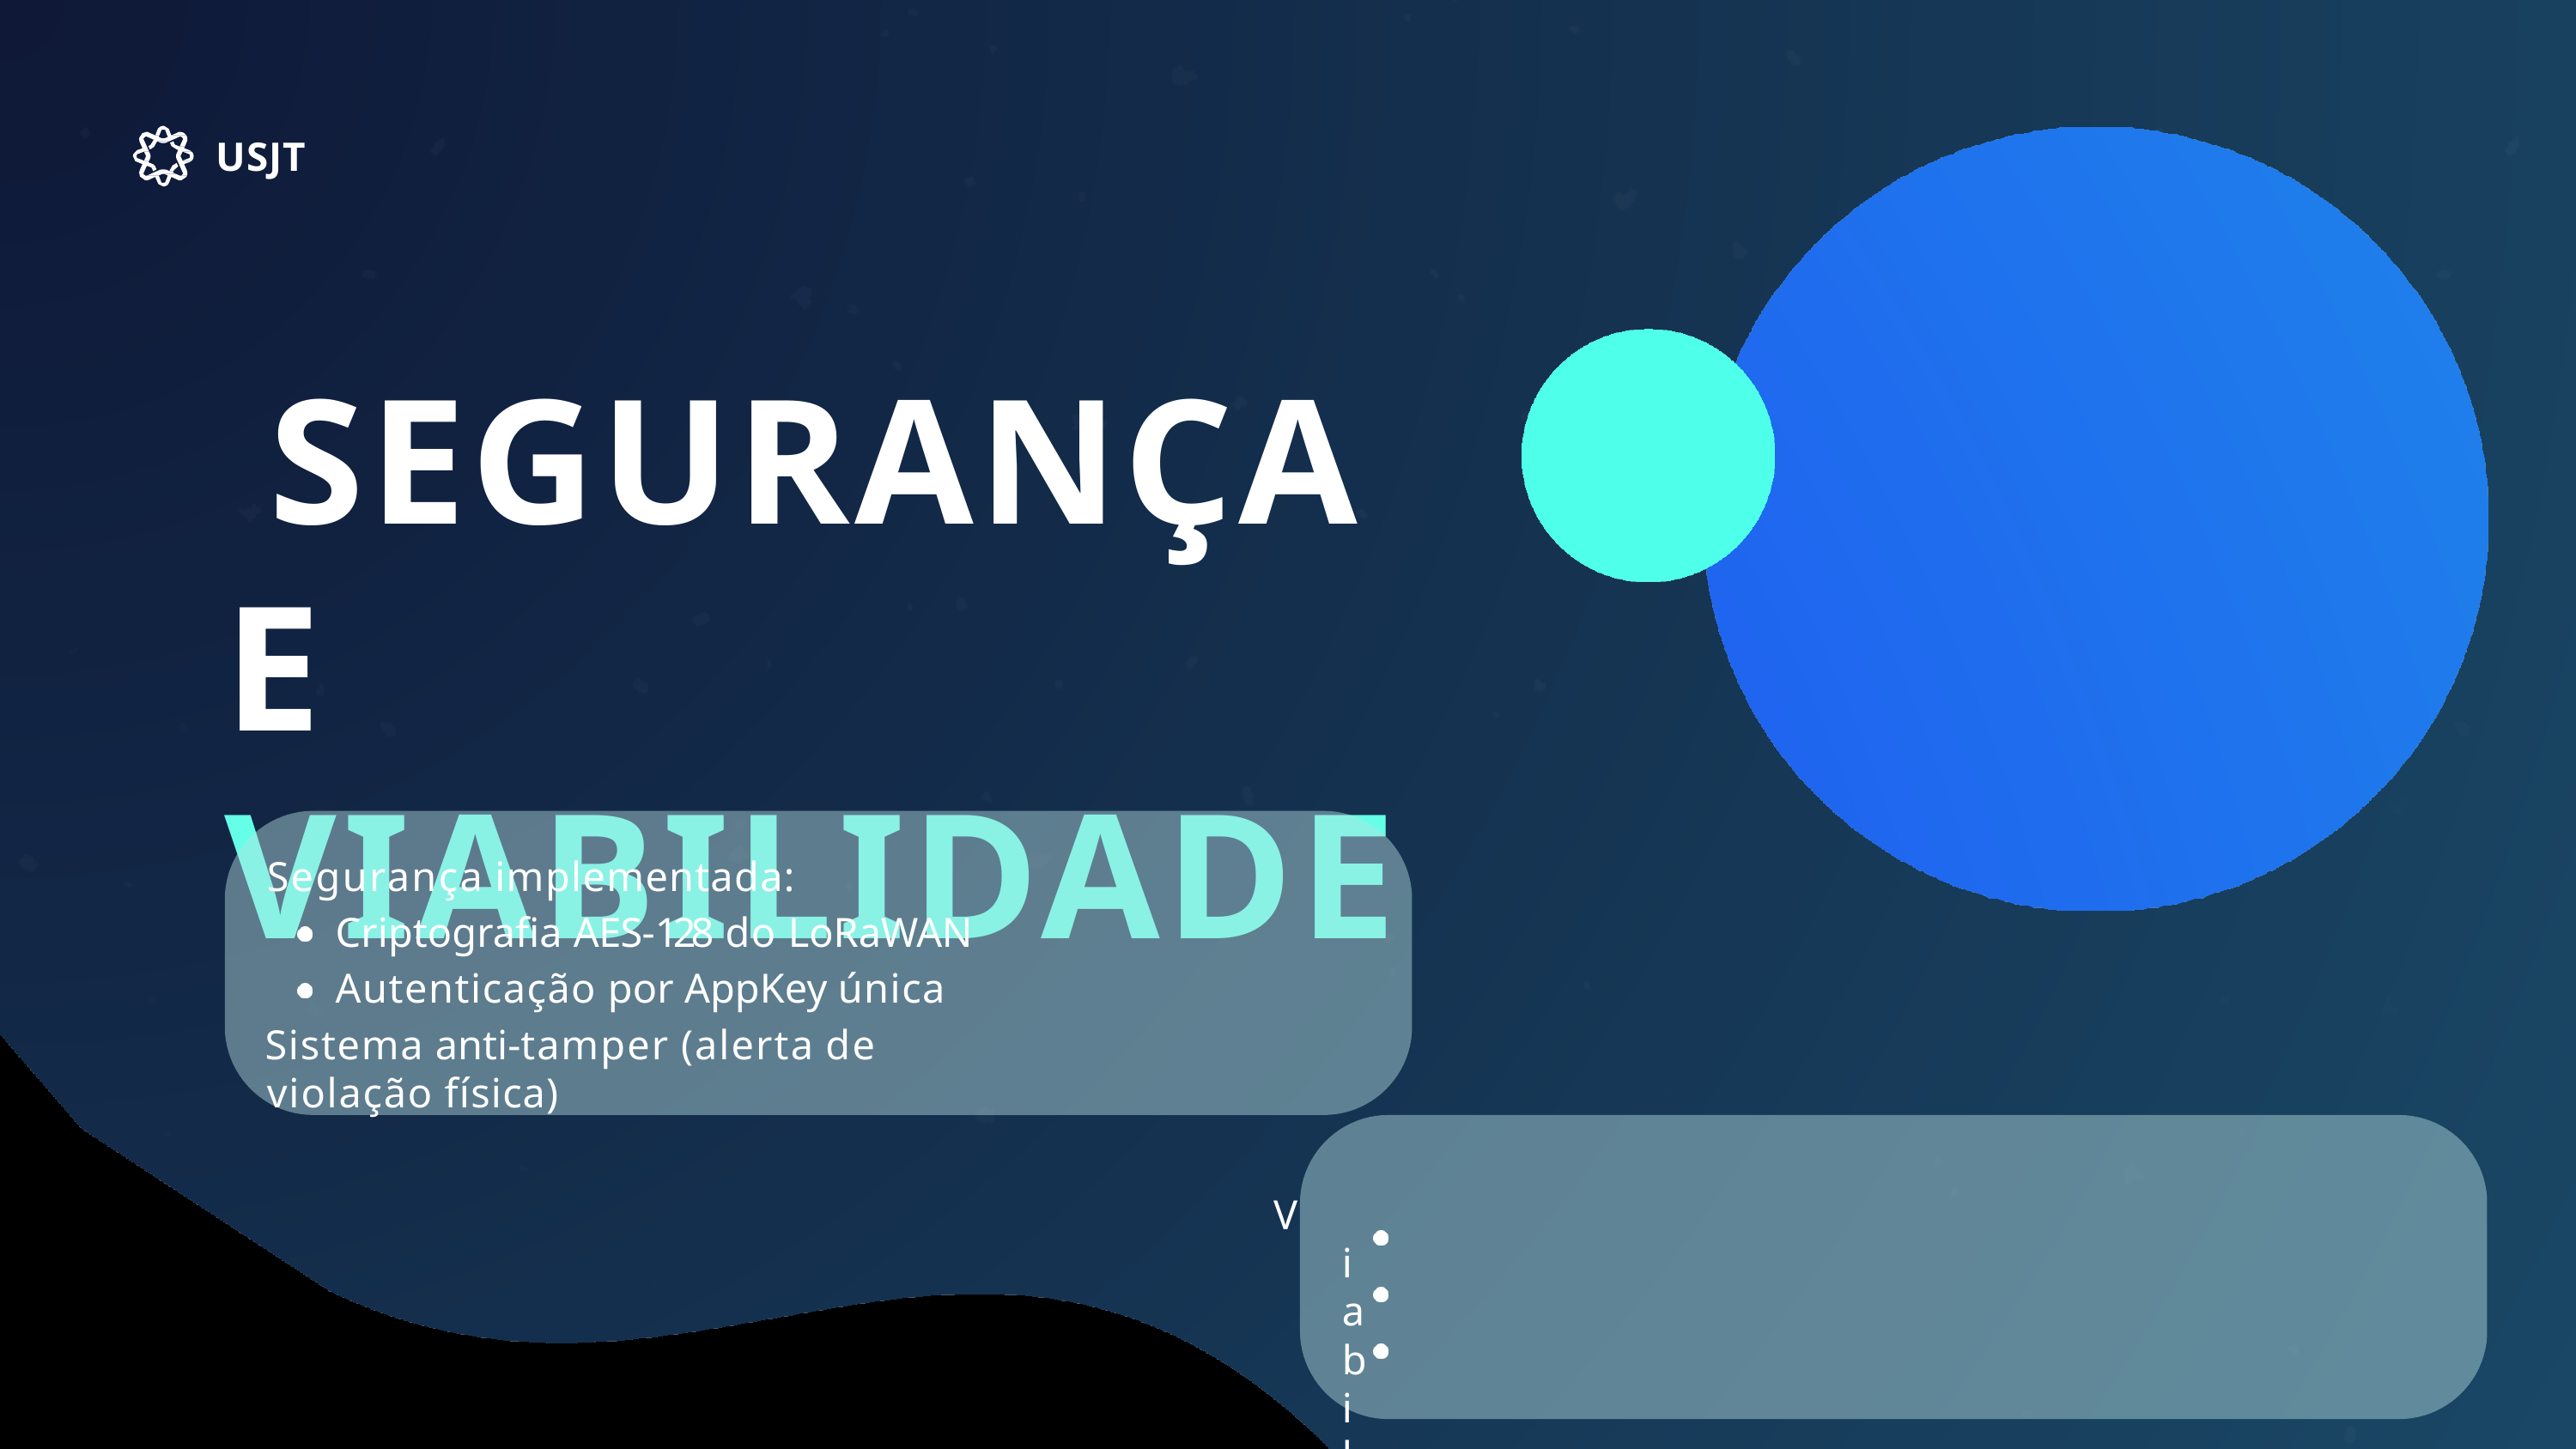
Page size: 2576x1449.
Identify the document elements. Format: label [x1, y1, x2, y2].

picture [0, 0, 2576, 1449]
text_box [0, 810, 2488, 1449]
